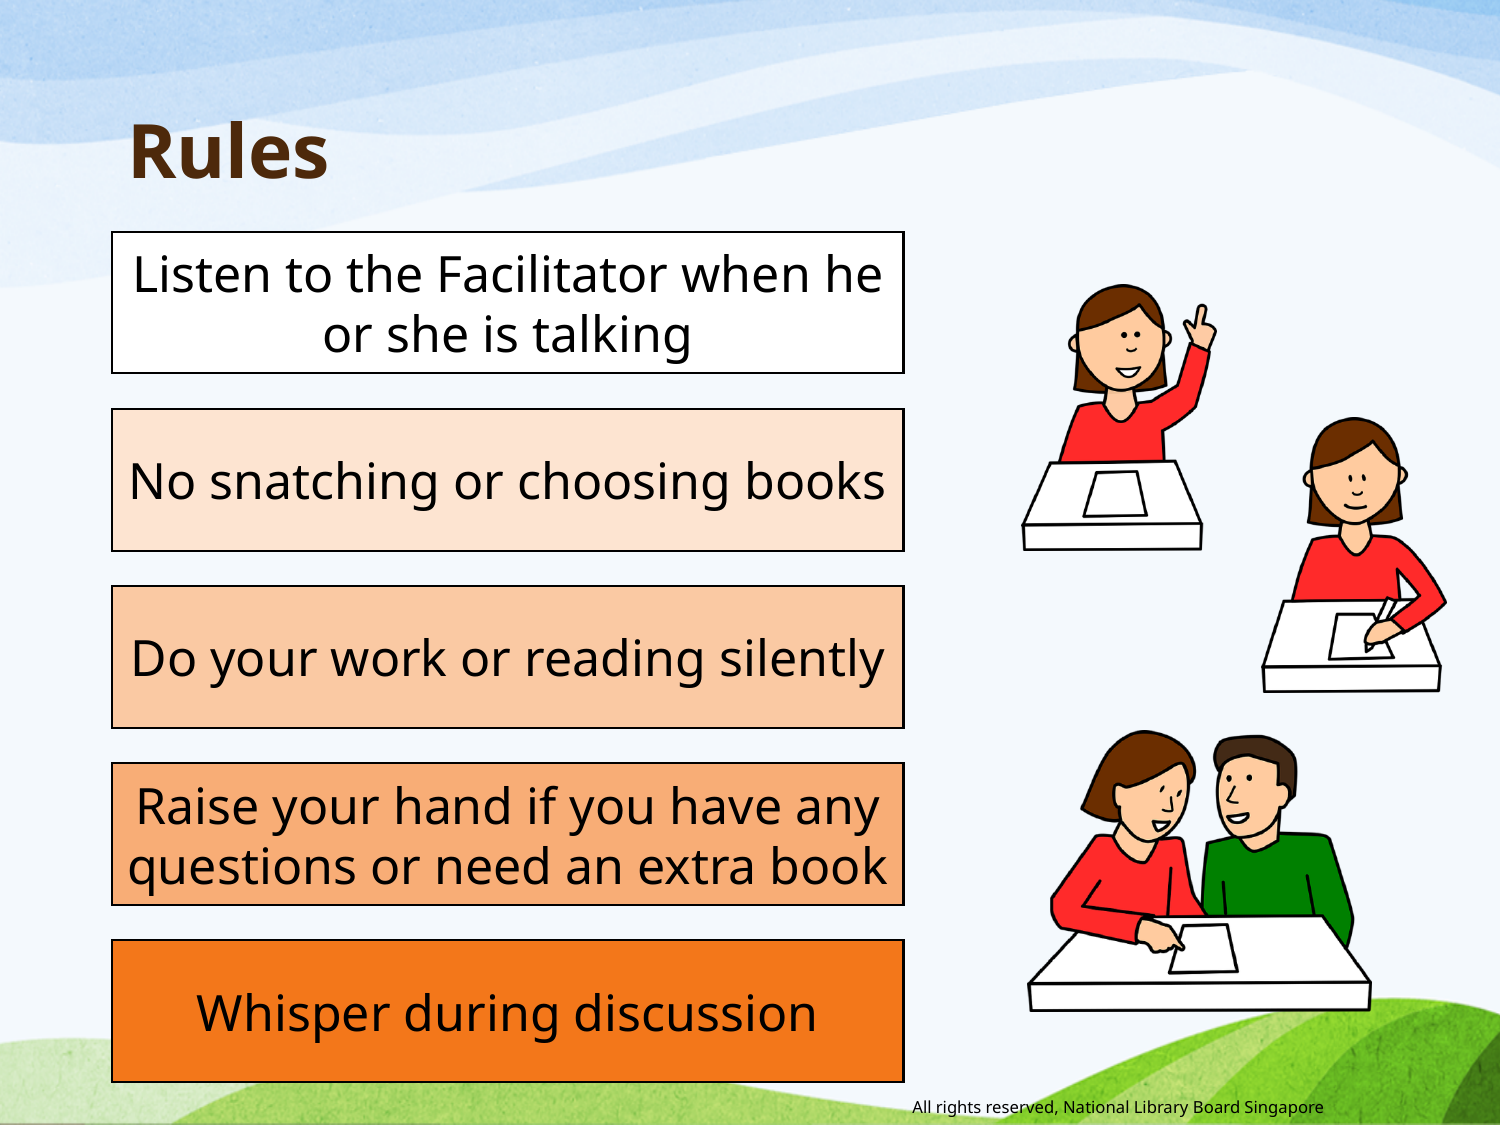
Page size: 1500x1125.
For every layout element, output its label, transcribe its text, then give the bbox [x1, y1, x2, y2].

text_box Do your work or reading silently [111, 585, 905, 729]
text_box Whisper during discussion [111, 939, 905, 1083]
text_box Raise your hand if you have any questions or need an extra book [111, 762, 905, 906]
title Rules [111, 54, 1350, 203]
text_box No snatching or choosing books [111, 408, 905, 552]
picture [0, 0, 1500, 1125]
text_box All rights reserved, National Library Board Singapore [897, 1089, 1500, 1125]
text_box Listen to the Facilitator when he or she is talking [111, 231, 905, 374]
